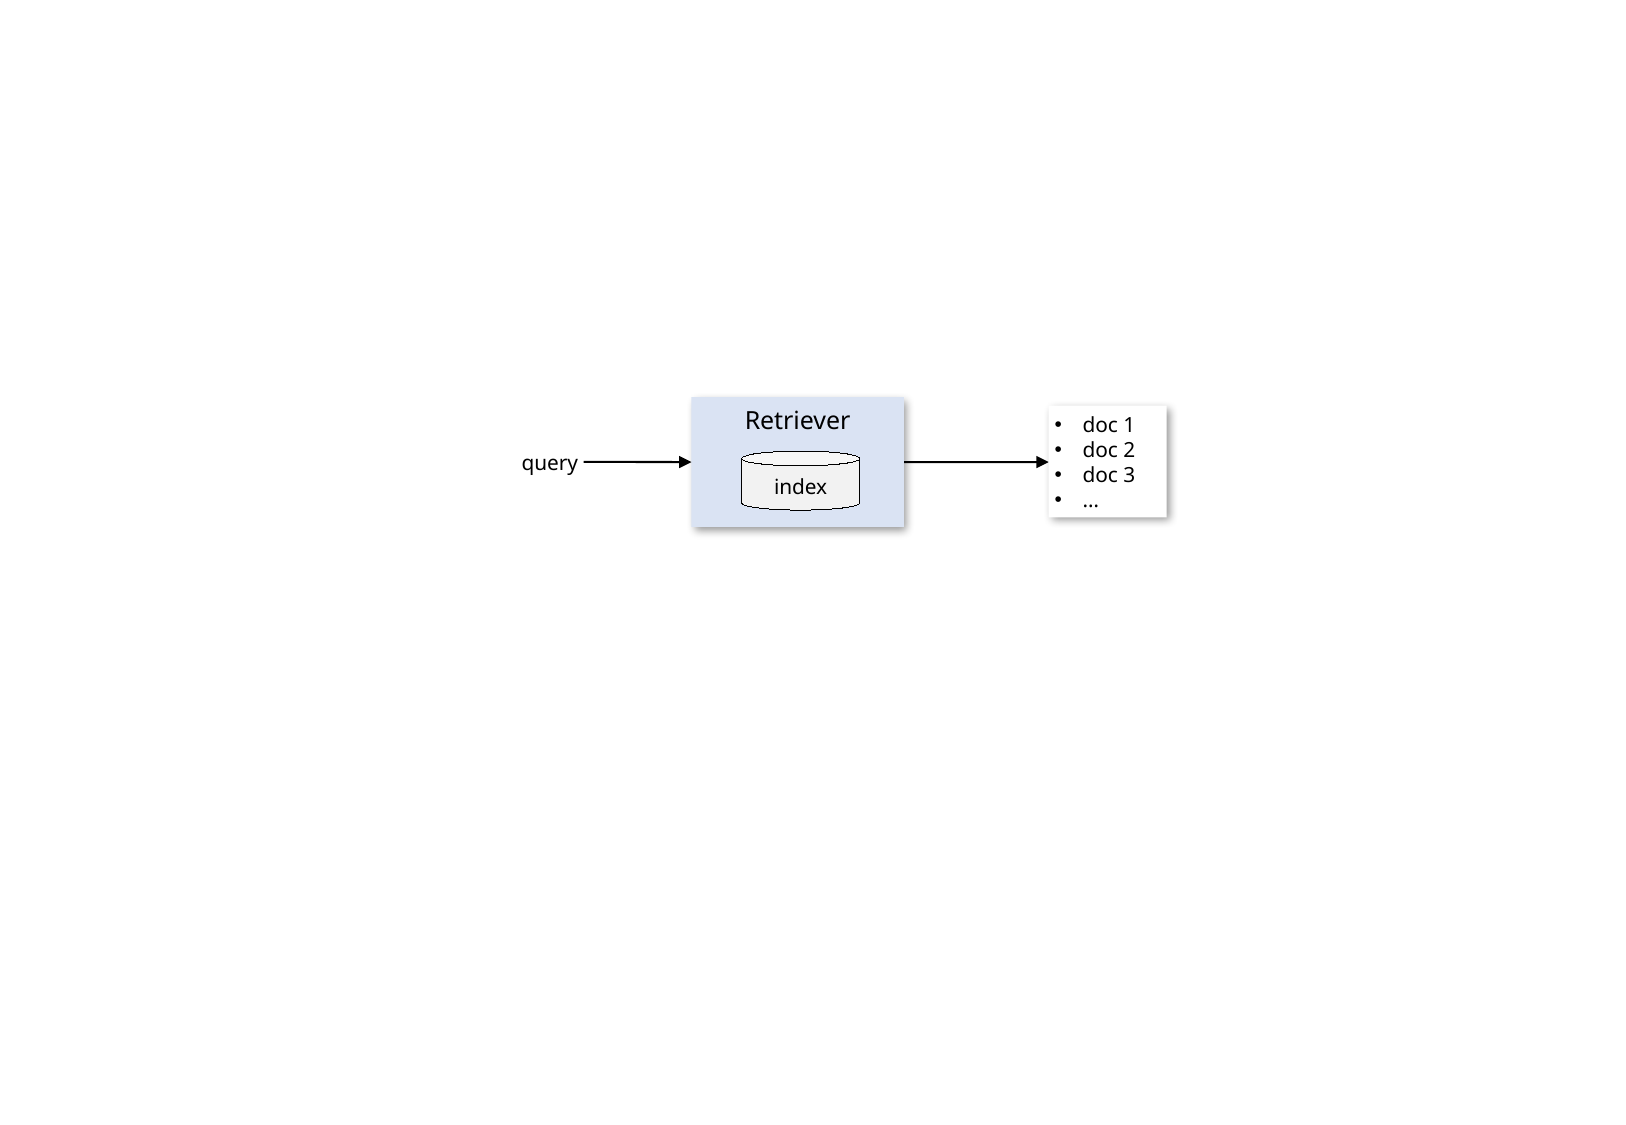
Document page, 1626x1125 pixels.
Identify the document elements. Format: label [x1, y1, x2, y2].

text_box [516, 396, 1168, 528]
